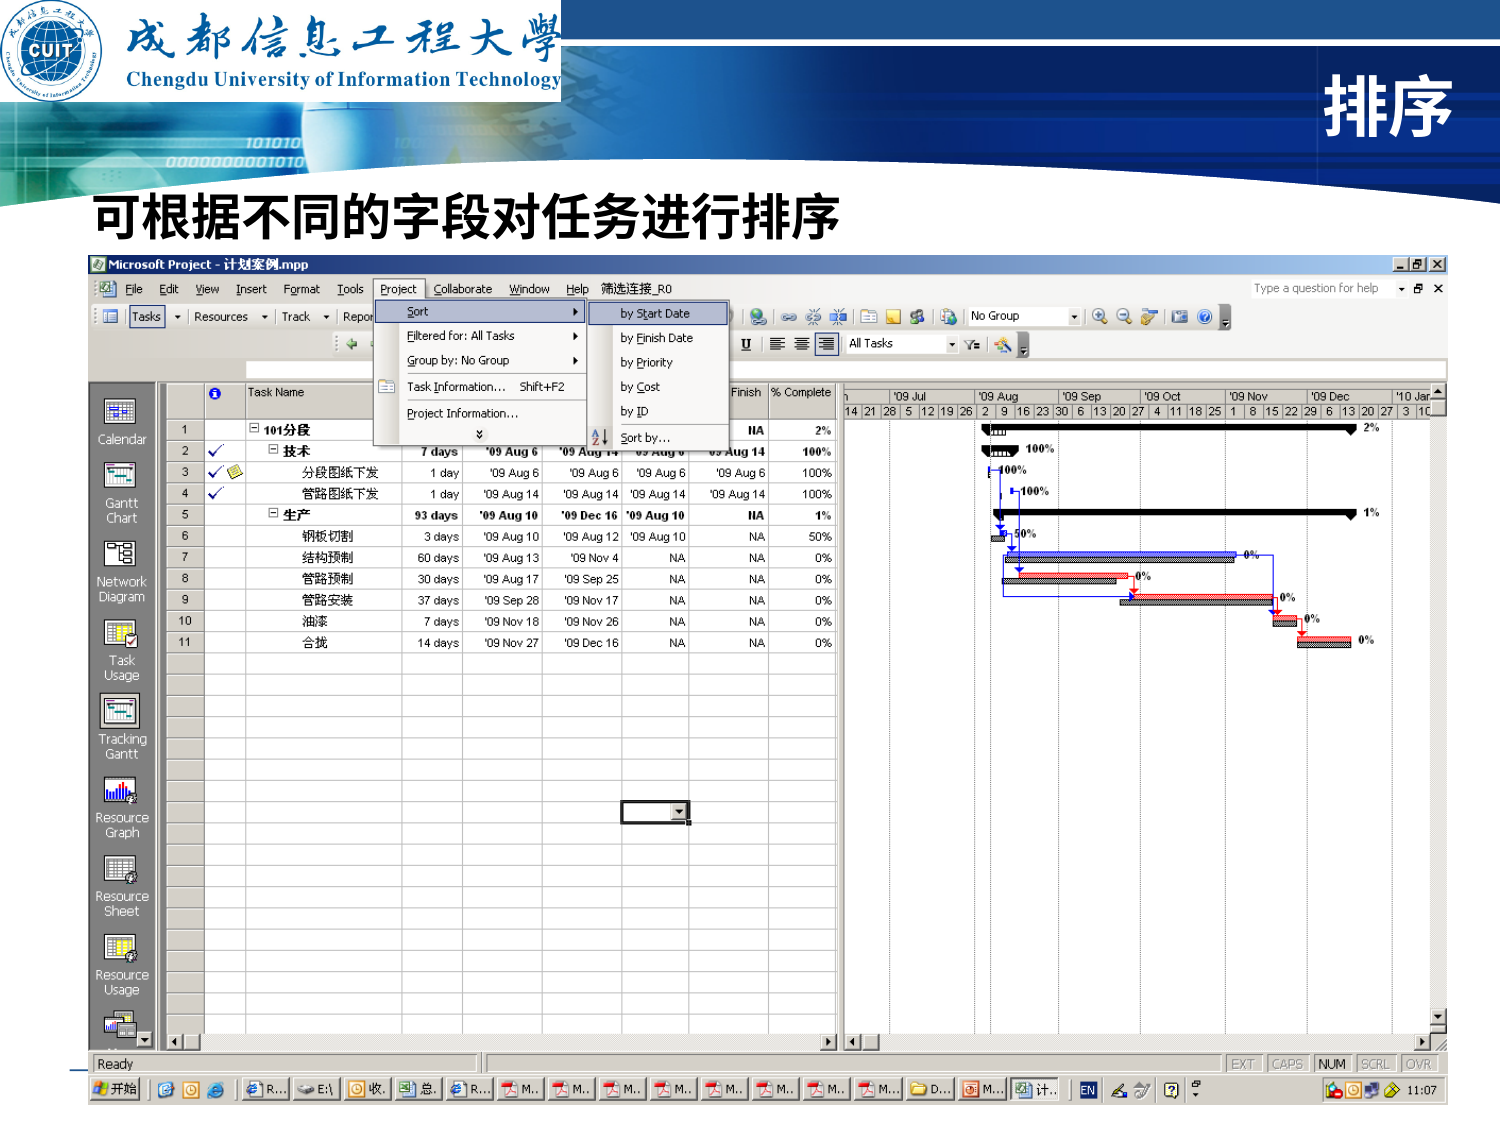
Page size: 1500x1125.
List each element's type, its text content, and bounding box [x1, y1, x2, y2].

title 排序 [182, 54, 1471, 155]
picture [0, 0, 1500, 206]
list 可根据不同的字段对任务进行排序 [76, 184, 1412, 256]
picture [88, 255, 1448, 1105]
